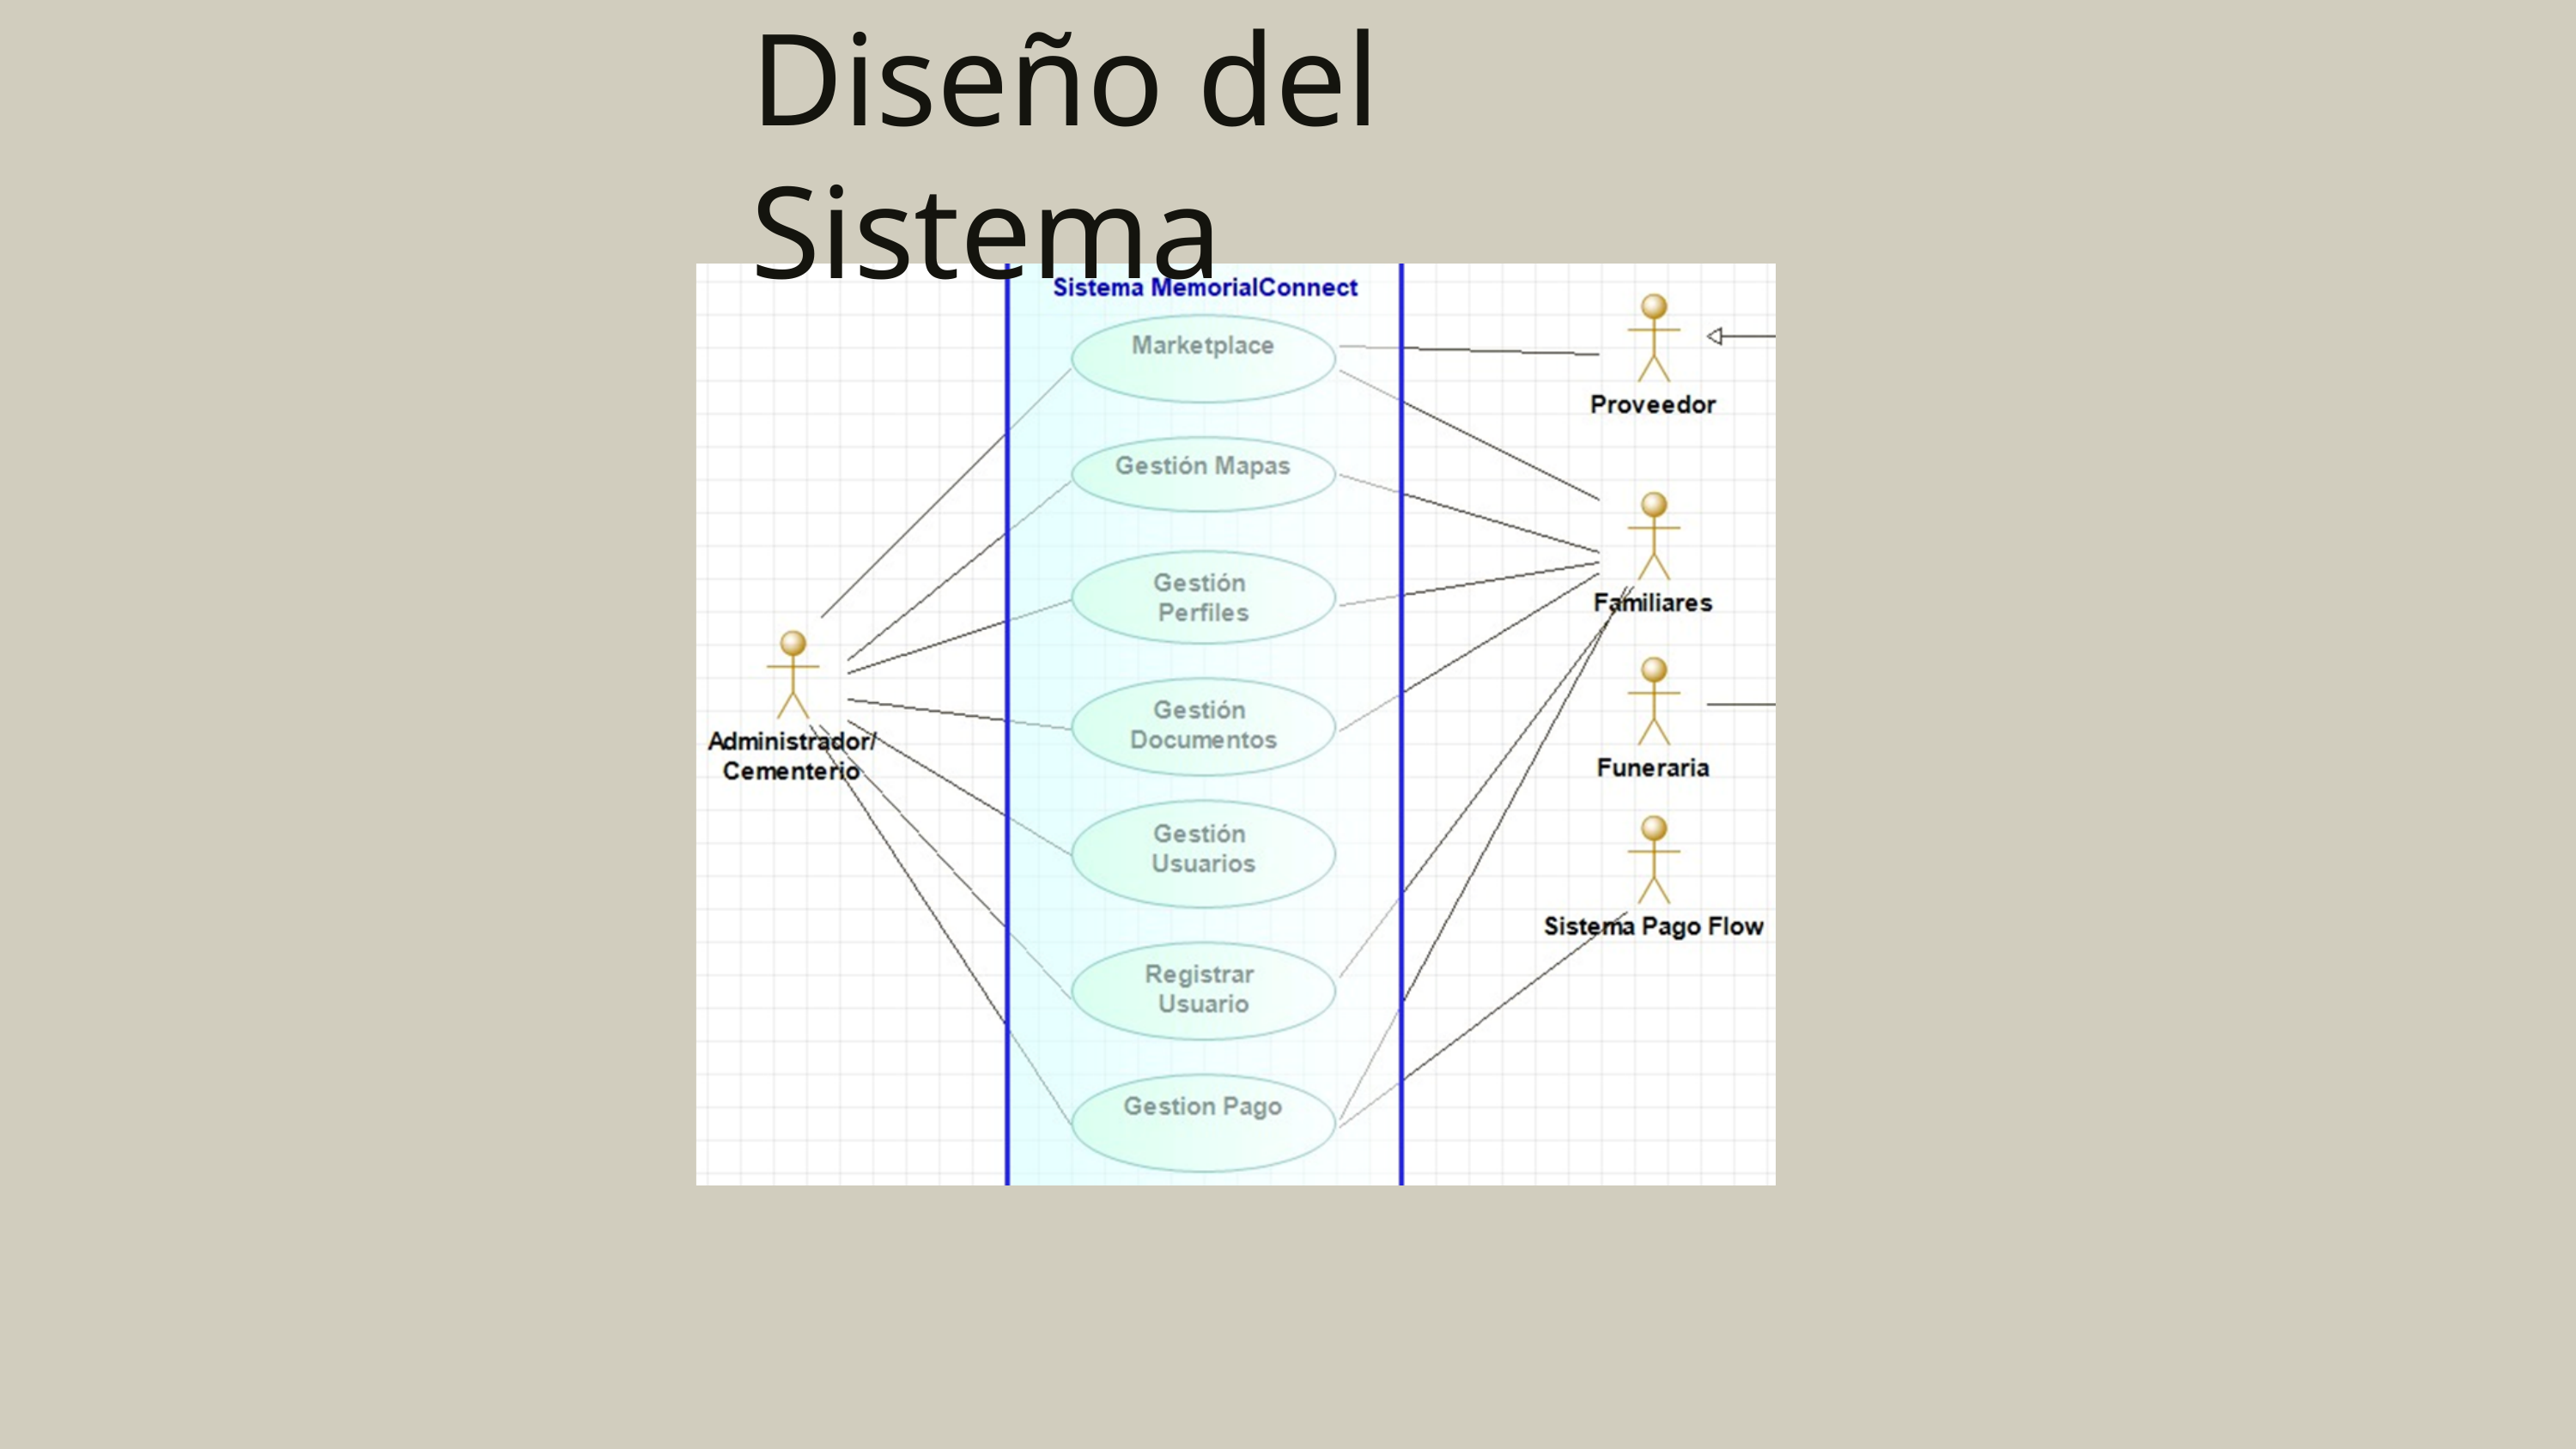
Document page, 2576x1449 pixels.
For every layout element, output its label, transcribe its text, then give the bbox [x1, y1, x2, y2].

text_box Diseño del Sistema [750, 0, 1722, 304]
text_box [696, 264, 1776, 1185]
